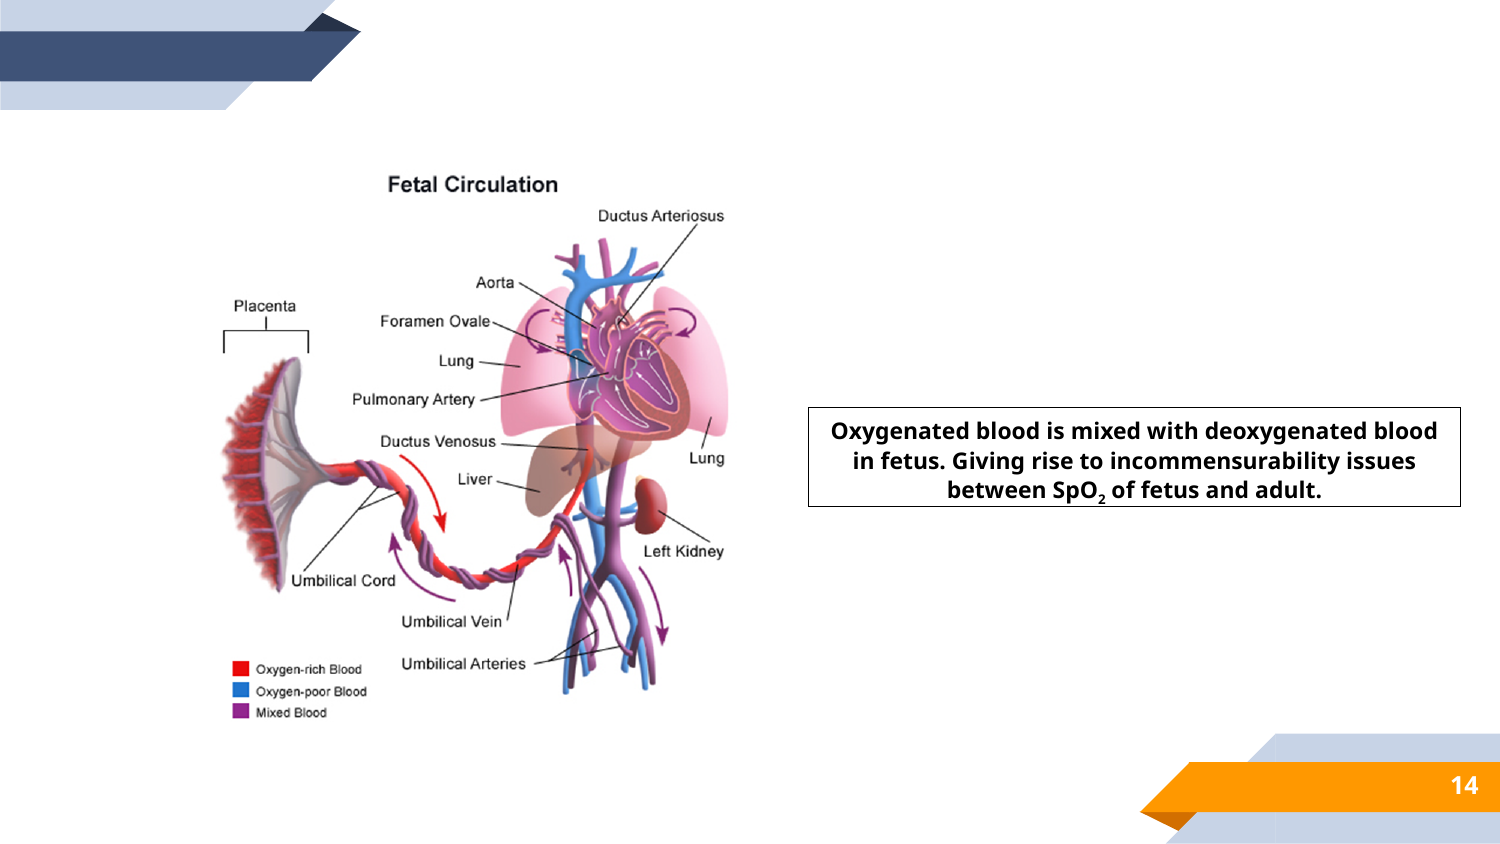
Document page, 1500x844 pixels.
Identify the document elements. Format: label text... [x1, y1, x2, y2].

picture [201, 160, 737, 734]
text_box Oxygenated blood is mixed with deoxygenated blood in fetus. Giving rise to incommensurability issues between SpO2 of fetus and adult. [808, 407, 1461, 507]
slide_number 14 [1249, 760, 1494, 813]
